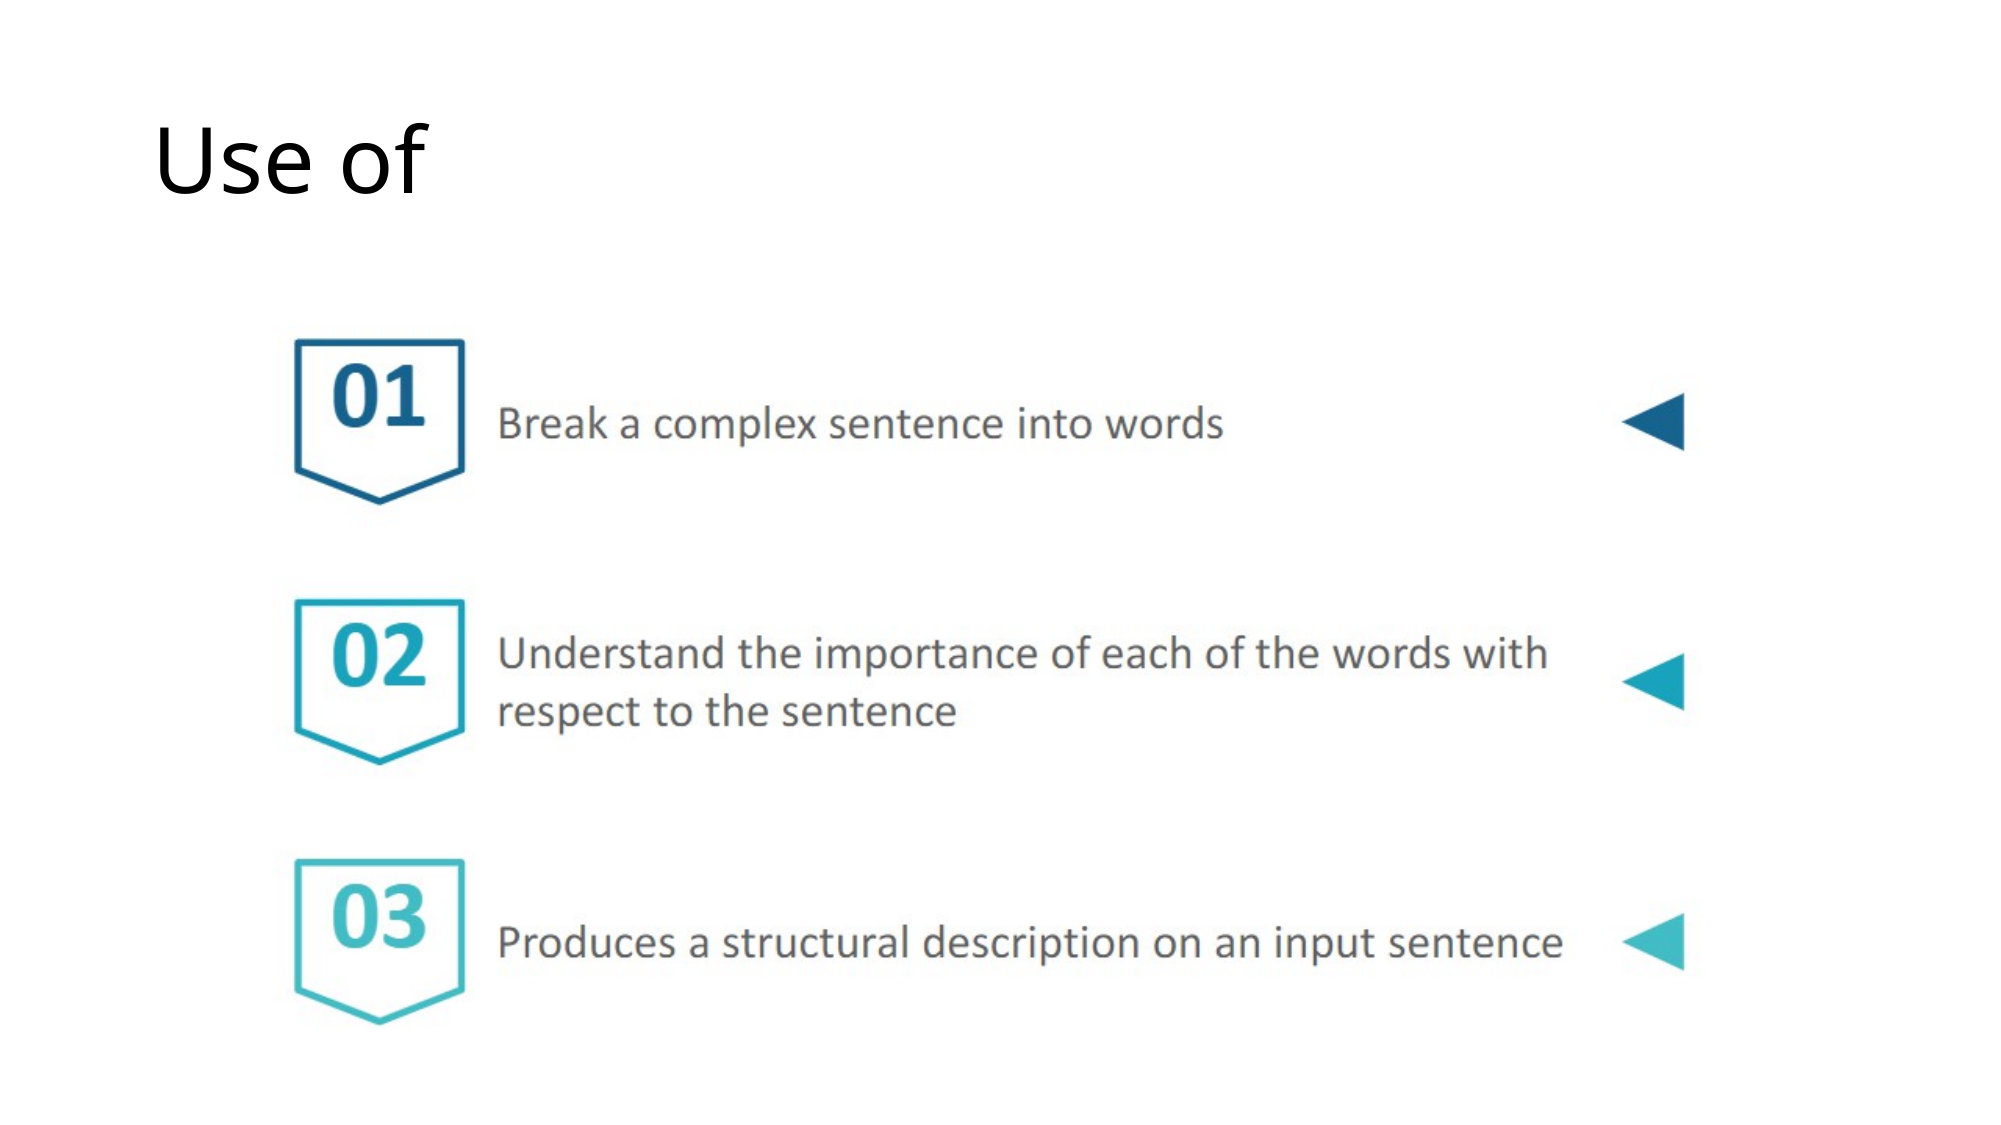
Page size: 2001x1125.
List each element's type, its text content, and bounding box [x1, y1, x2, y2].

title Use of Tokenization [150, 87, 959, 200]
picture [99, 201, 1944, 1125]
